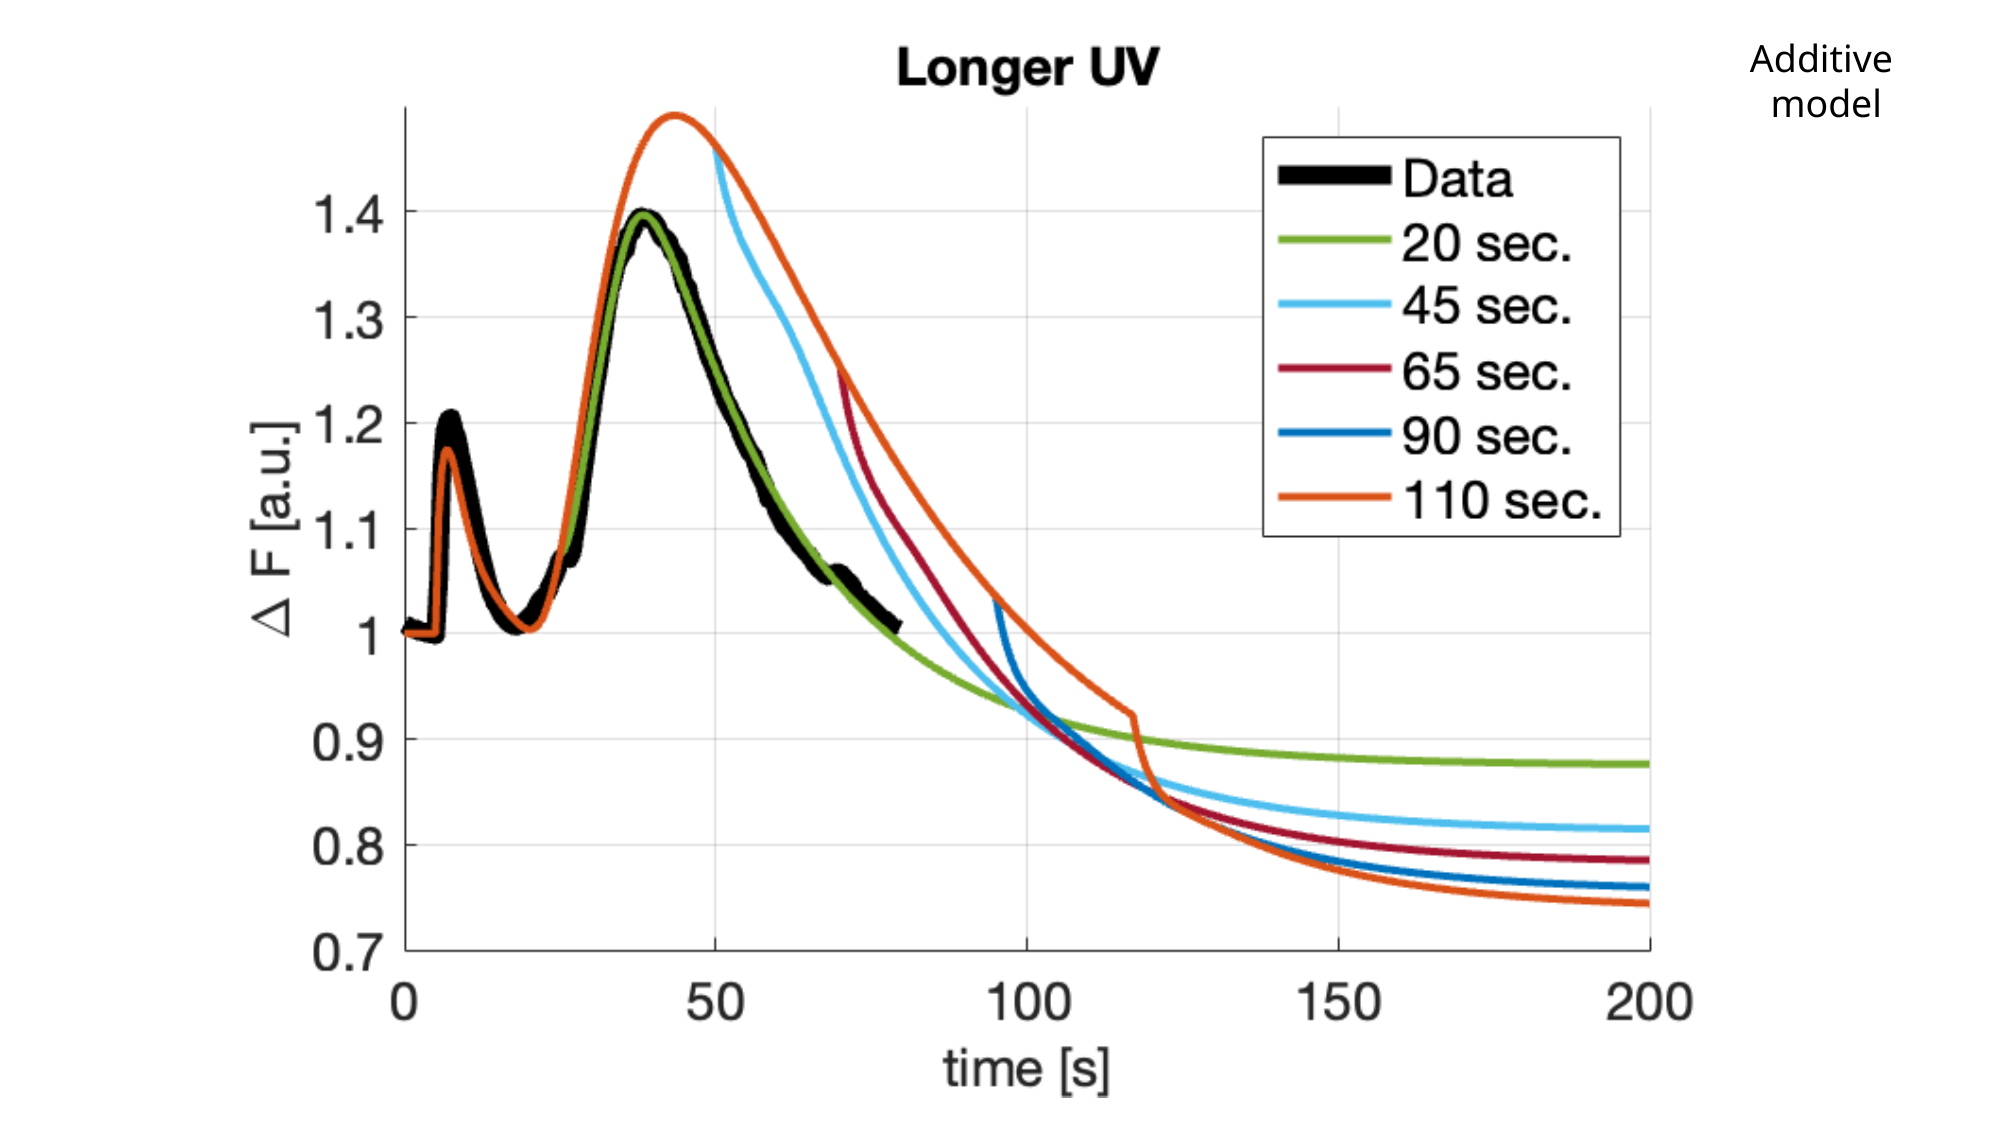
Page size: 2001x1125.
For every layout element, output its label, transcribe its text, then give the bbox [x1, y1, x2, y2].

text_box Additive model [1804, 27, 1918, 133]
picture [196, 27, 1804, 1098]
